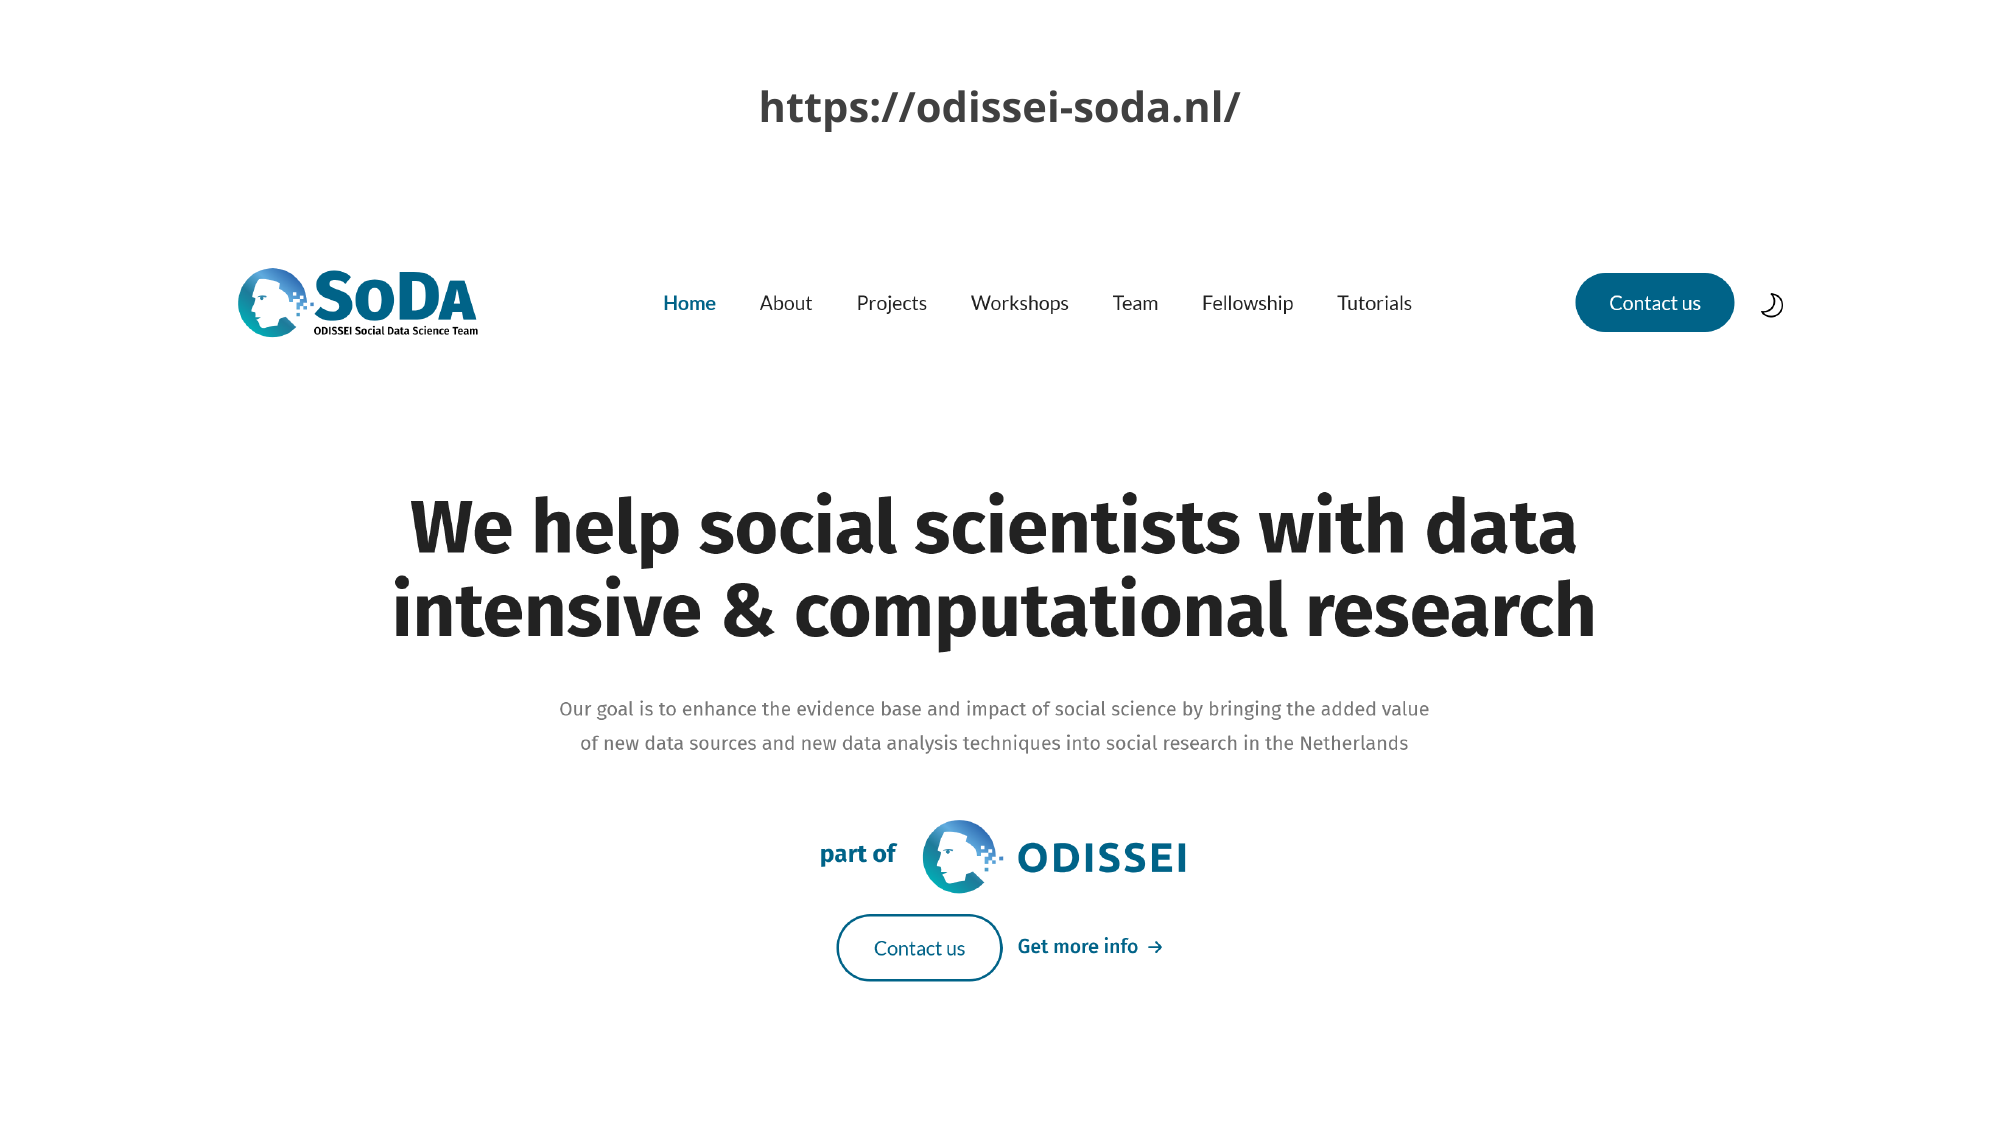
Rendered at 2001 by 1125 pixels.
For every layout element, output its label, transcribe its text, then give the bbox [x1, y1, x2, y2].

text_box https://odissei-soda.nl/ [500, 73, 1500, 139]
picture [161, 235, 1839, 1052]
